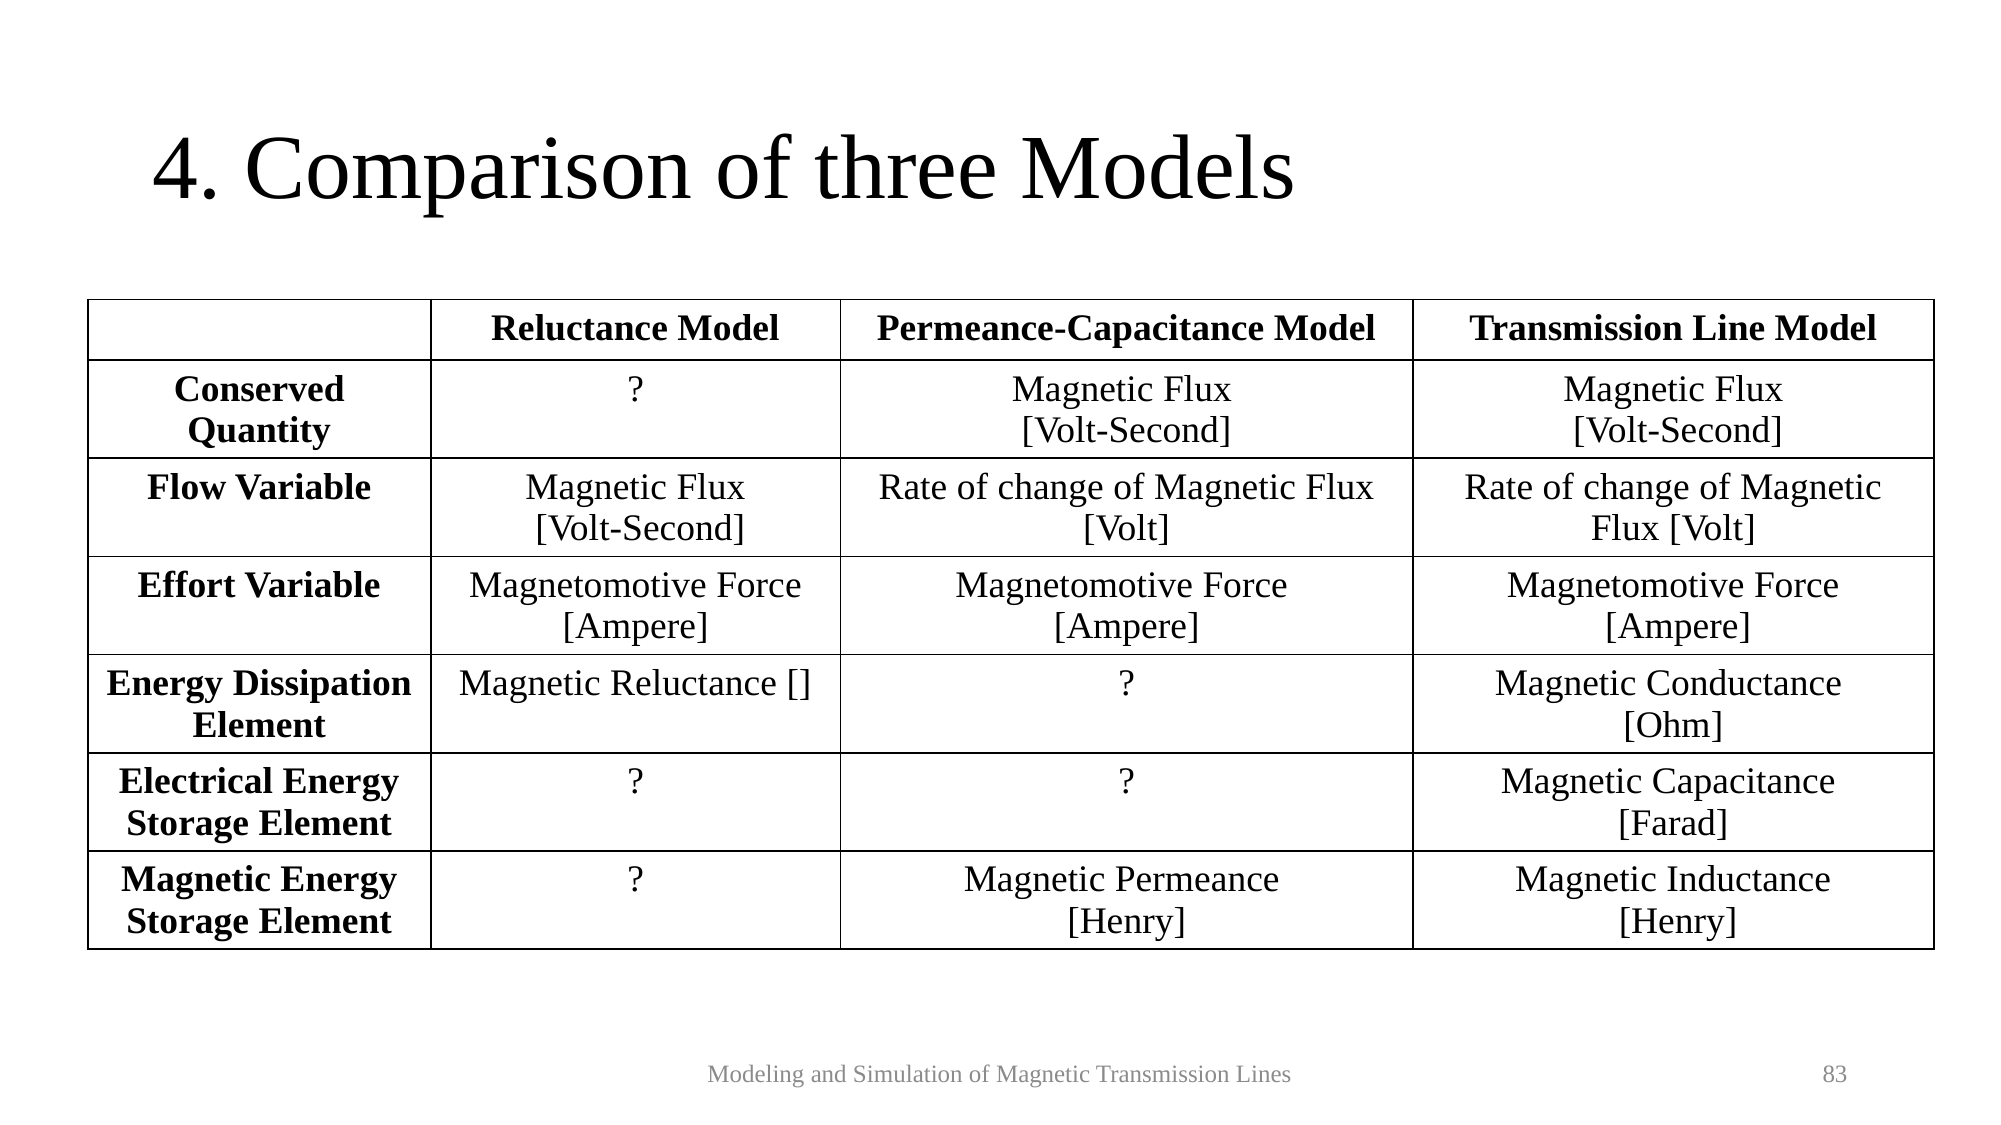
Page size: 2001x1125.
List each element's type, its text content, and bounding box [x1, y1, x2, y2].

title 4. Comparison of three Models [137, 59, 1863, 278]
slide_number 83 [1412, 1042, 1863, 1103]
footer Modeling and Simulation of Magnetic Transmission Lines [662, 1042, 1338, 1103]
